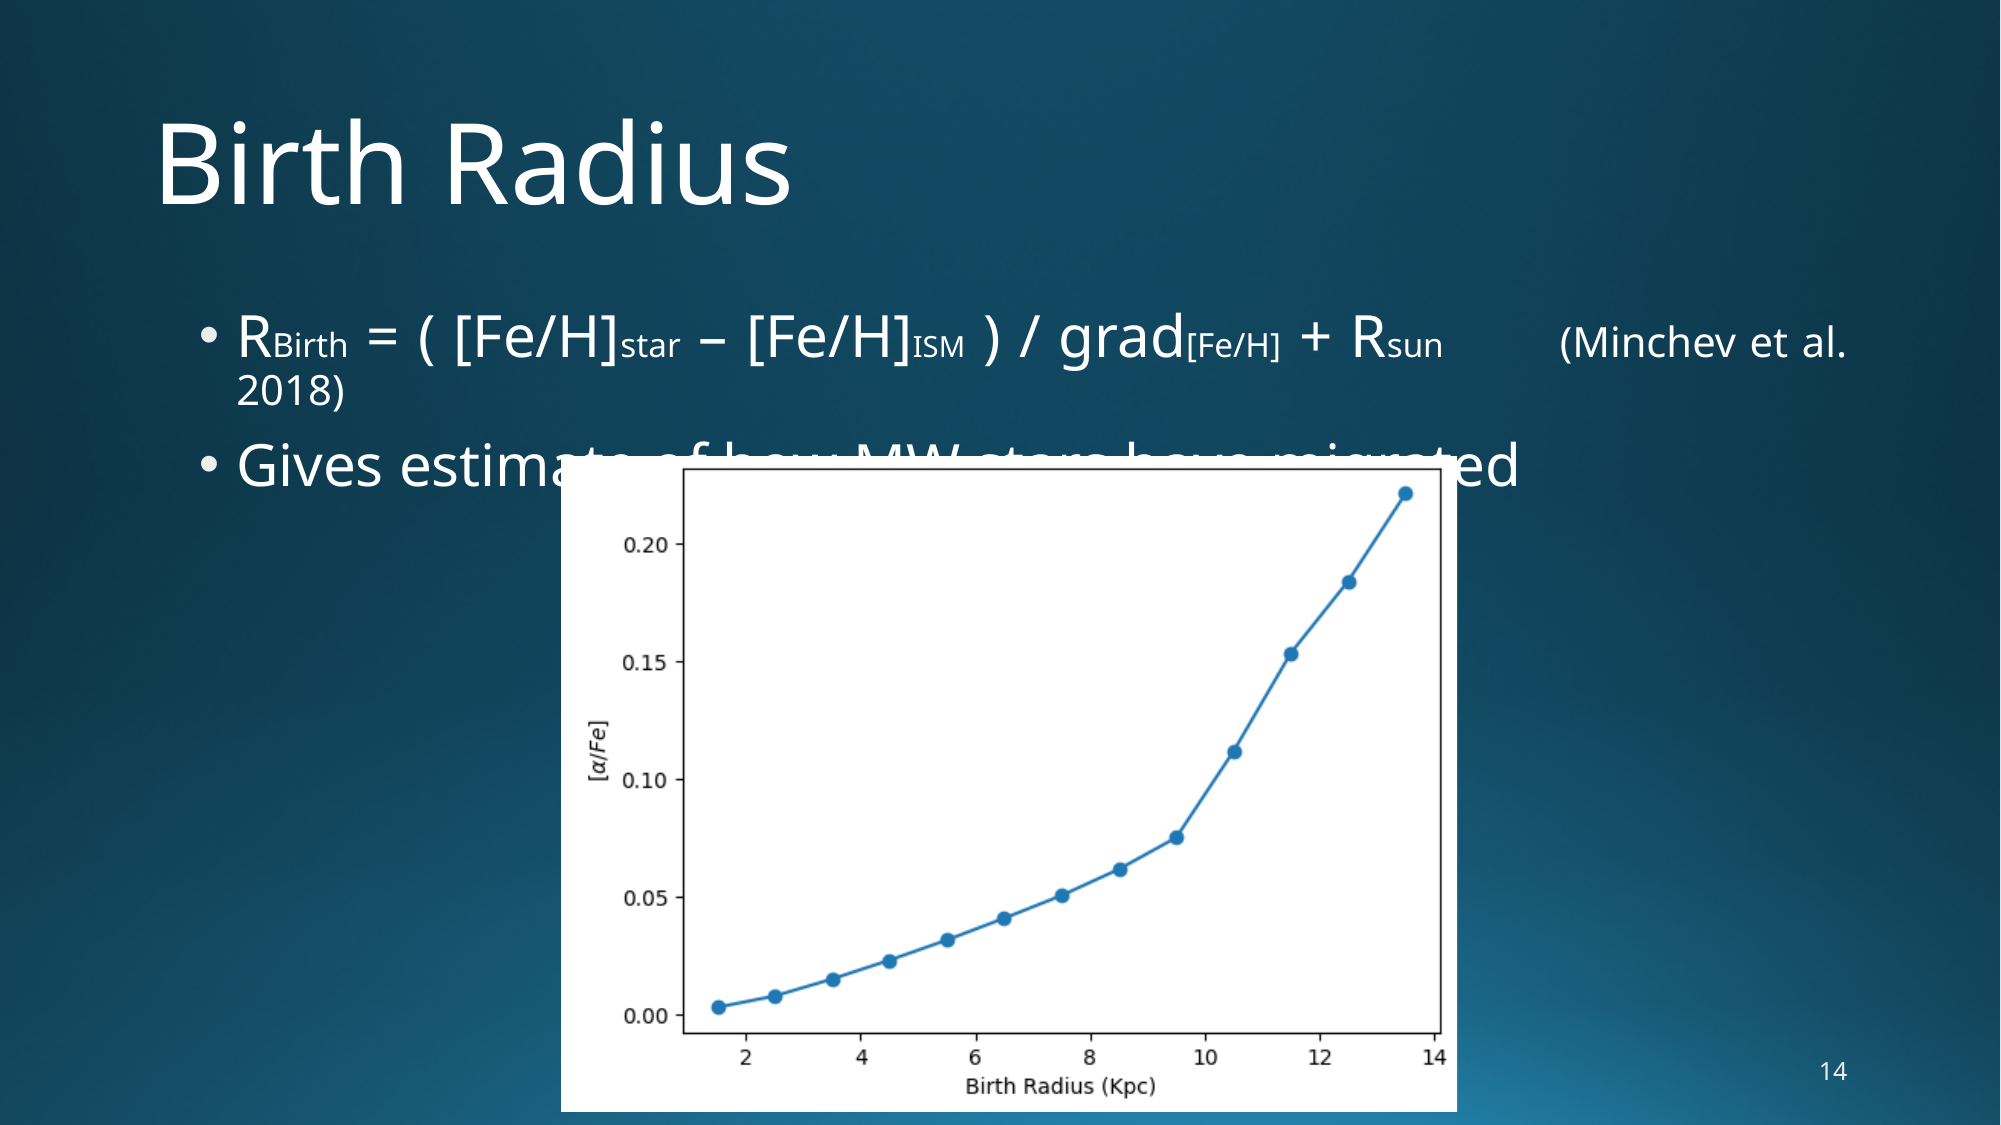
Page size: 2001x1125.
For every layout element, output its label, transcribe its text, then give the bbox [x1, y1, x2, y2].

list RBirth = ( [Fe/H]star – [Fe/H]ISM ) / grad[Fe/H] + Rsun (Minchev et al. 2018) Gives estimate of how MW stars have migrated [183, 299, 1863, 1014]
picture [0, 0, 2001, 1125]
title Birth Radius [137, 59, 1863, 278]
slide_number 14 [1458, 1042, 1863, 1103]
